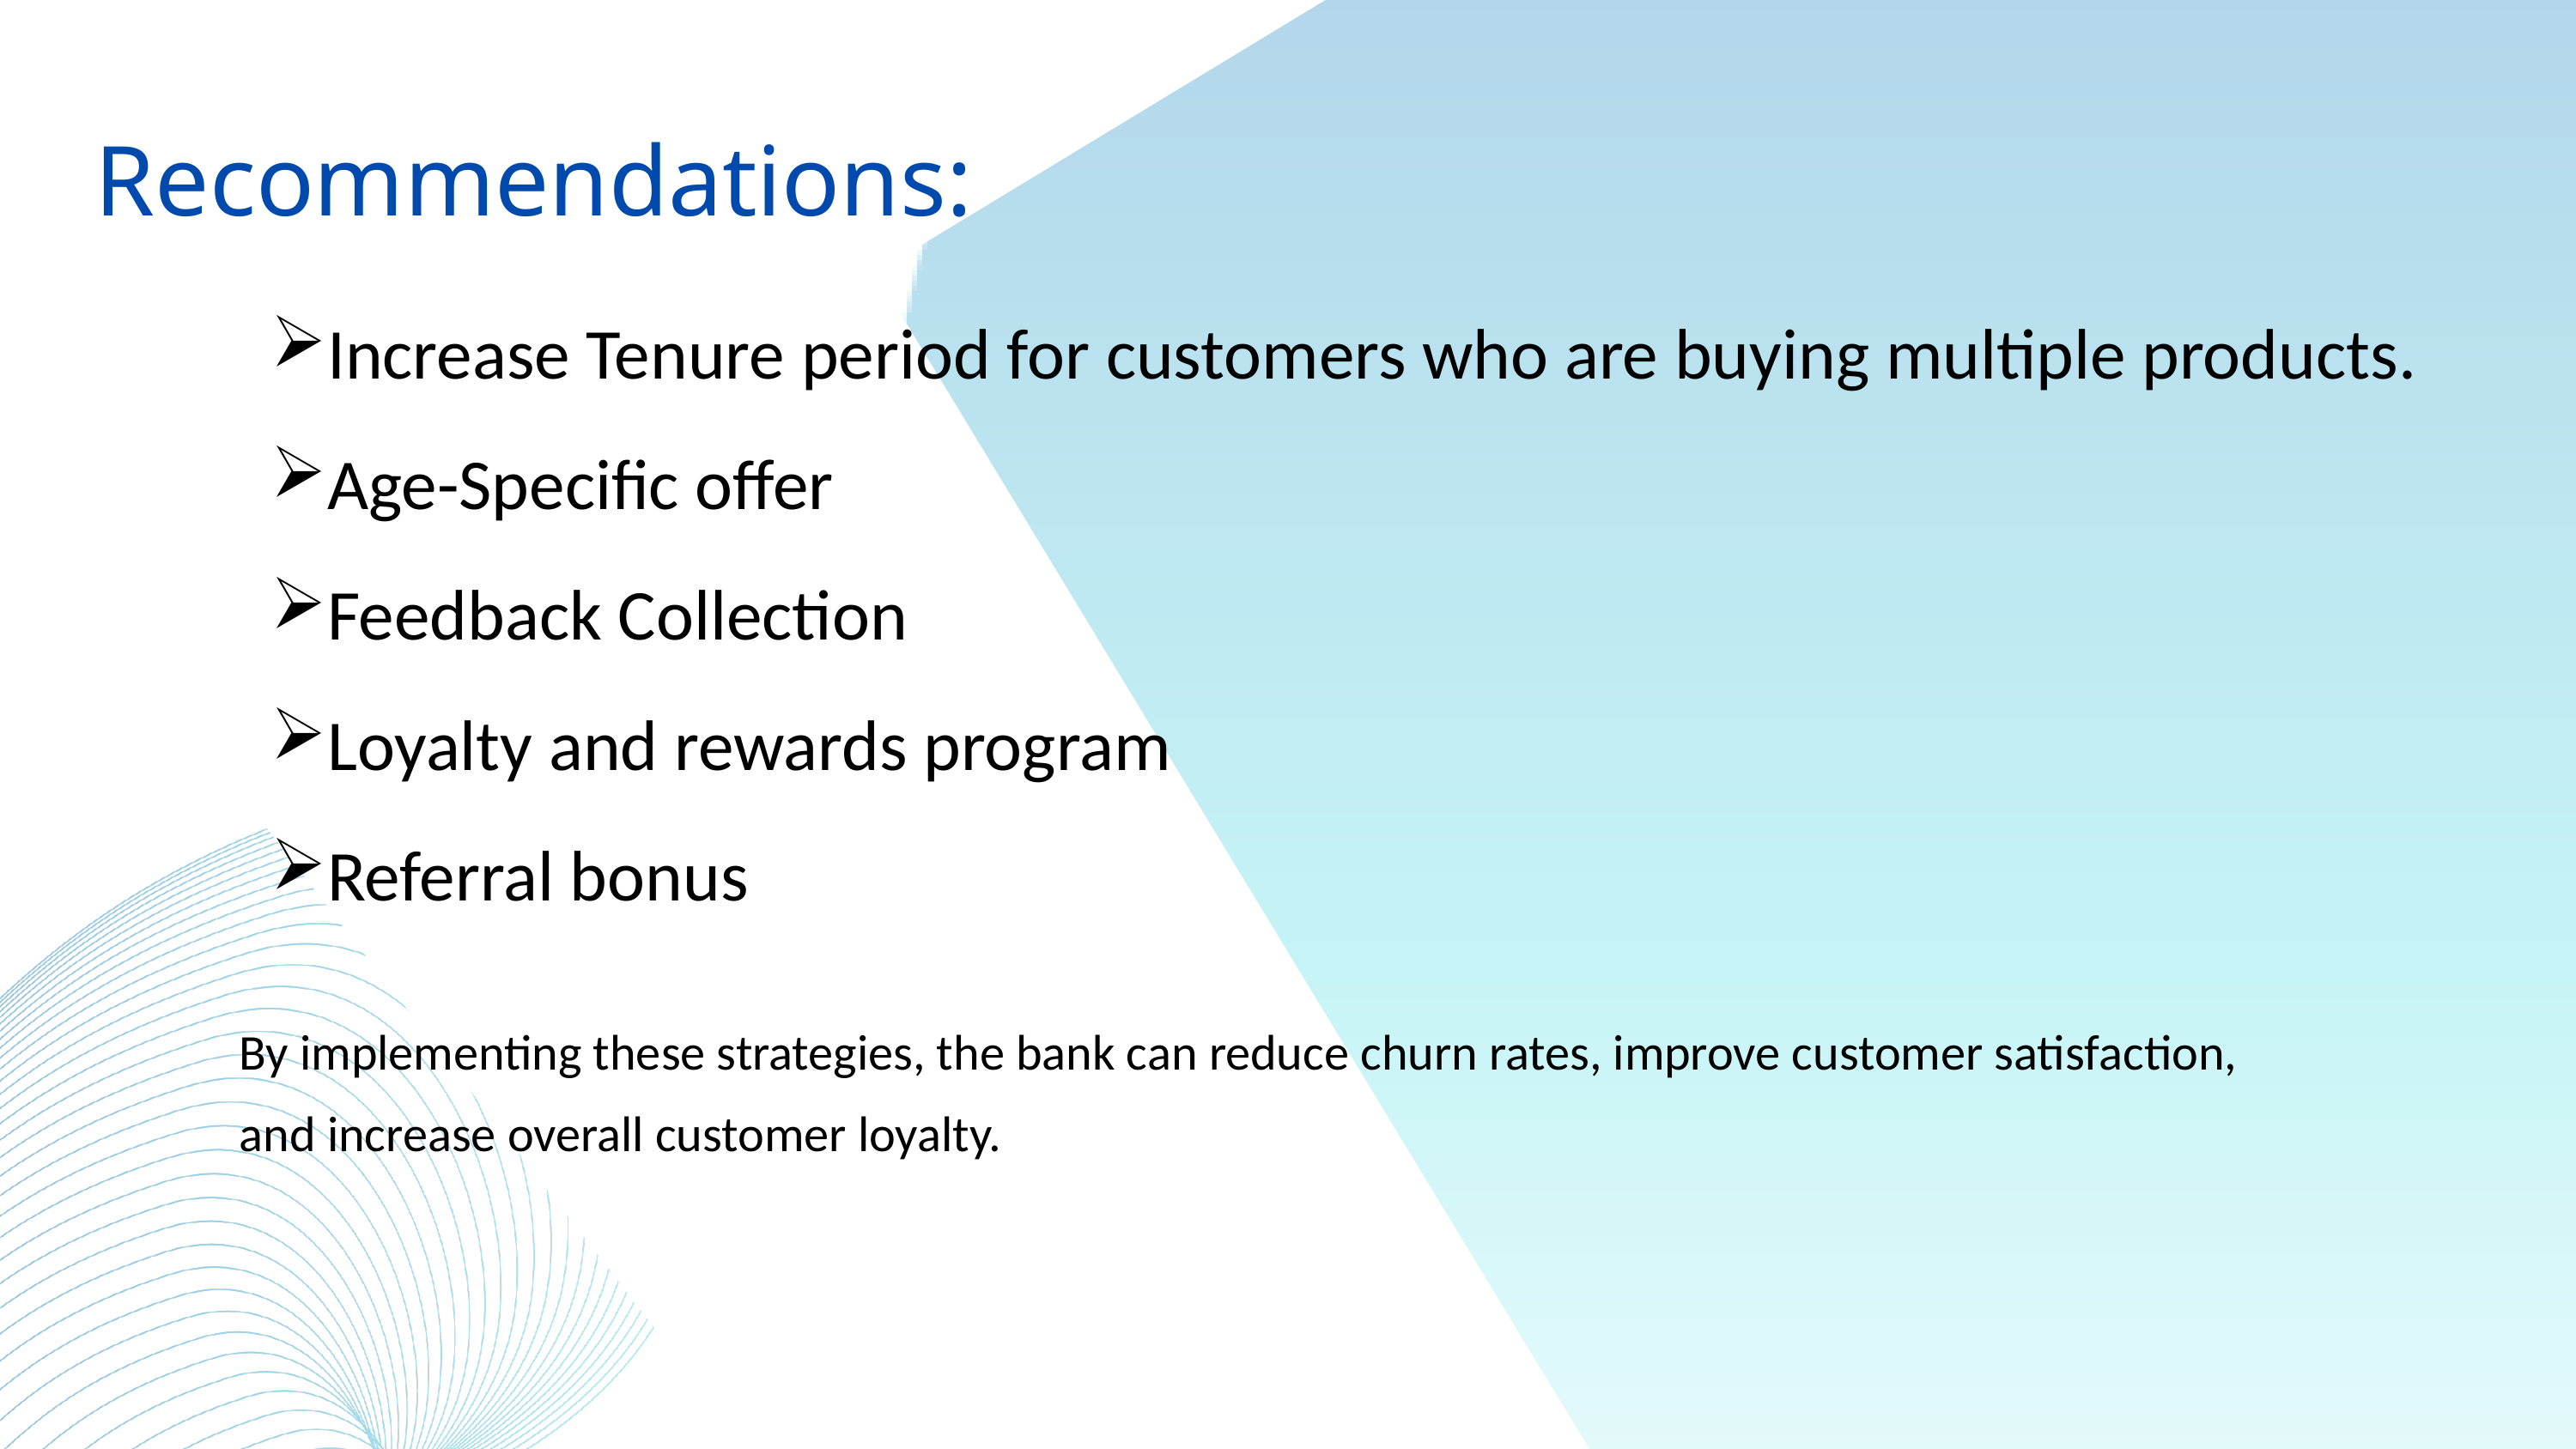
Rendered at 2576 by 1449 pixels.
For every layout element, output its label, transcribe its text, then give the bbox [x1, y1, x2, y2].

text_box [875, 0, 2576, 1449]
text_box Increase Tenure period for customers who are buying multiple products. Age-Specific offer Feedback Collection Loyalty and rewards program Referral bonus [258, 300, 2432, 922]
text_box [0, 783, 704, 1449]
text_box By implementing these strategies, the bank can reduce churn rates, improve customer satisfaction, and increase overall customer loyalty. [227, 1013, 2336, 1168]
text_box Recommendations: [94, 74, 1410, 235]
